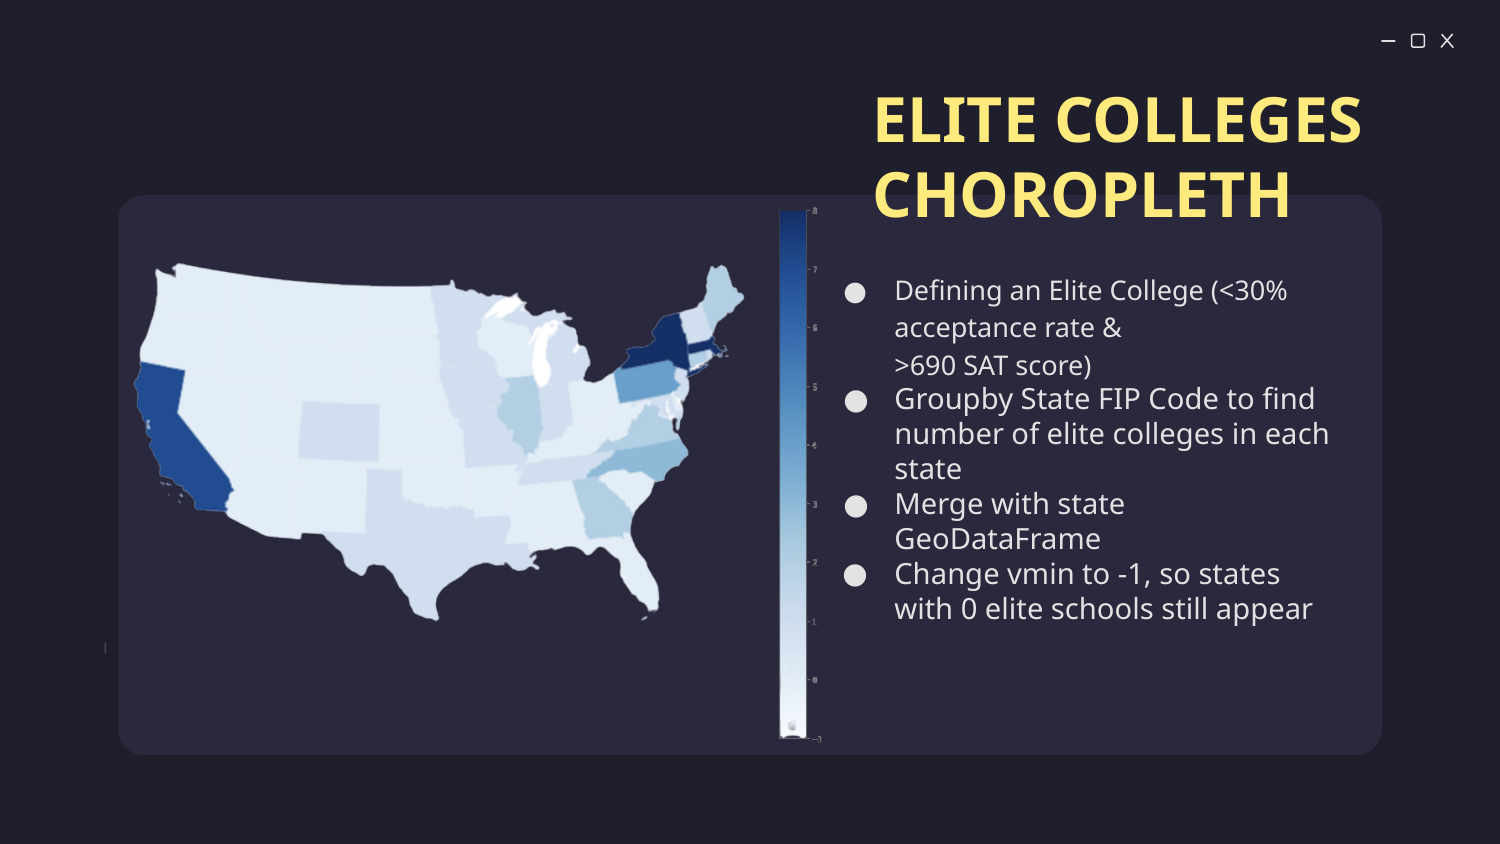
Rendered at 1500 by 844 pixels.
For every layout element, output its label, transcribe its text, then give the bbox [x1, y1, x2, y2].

text_box Defining an Elite College (<30% acceptance rate & >690 SAT score) Groupby State FIP Code to find number of elite colleges in each state Merge with state GeoDataFrame Change vmin to -1, so states with 0 elite schools still appear [830, 253, 1348, 641]
picture [66, 203, 826, 747]
title ELITE COLLEGES CHOROPLETH [857, 0, 1500, 335]
